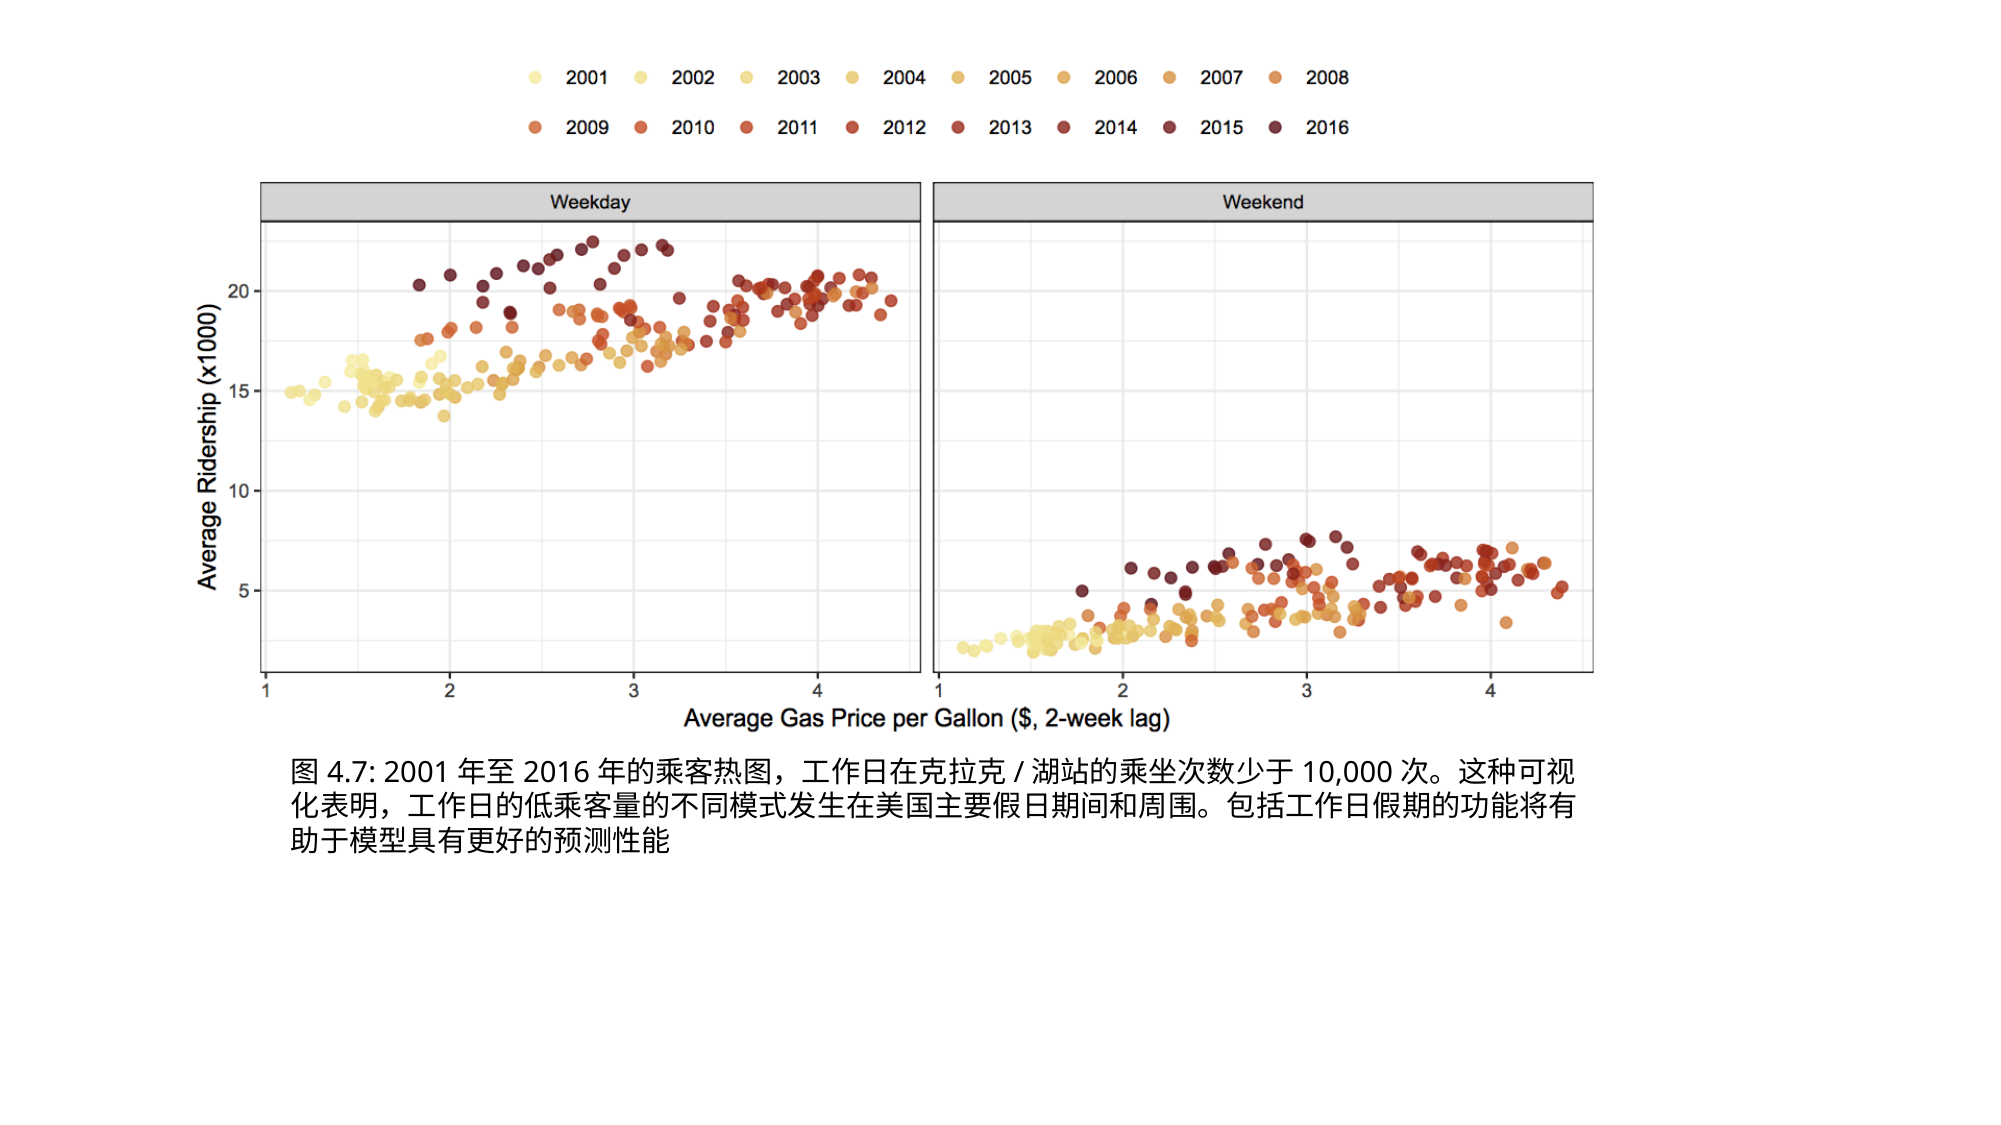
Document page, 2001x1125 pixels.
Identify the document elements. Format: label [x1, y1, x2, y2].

text_box [105, 36, 1700, 867]
